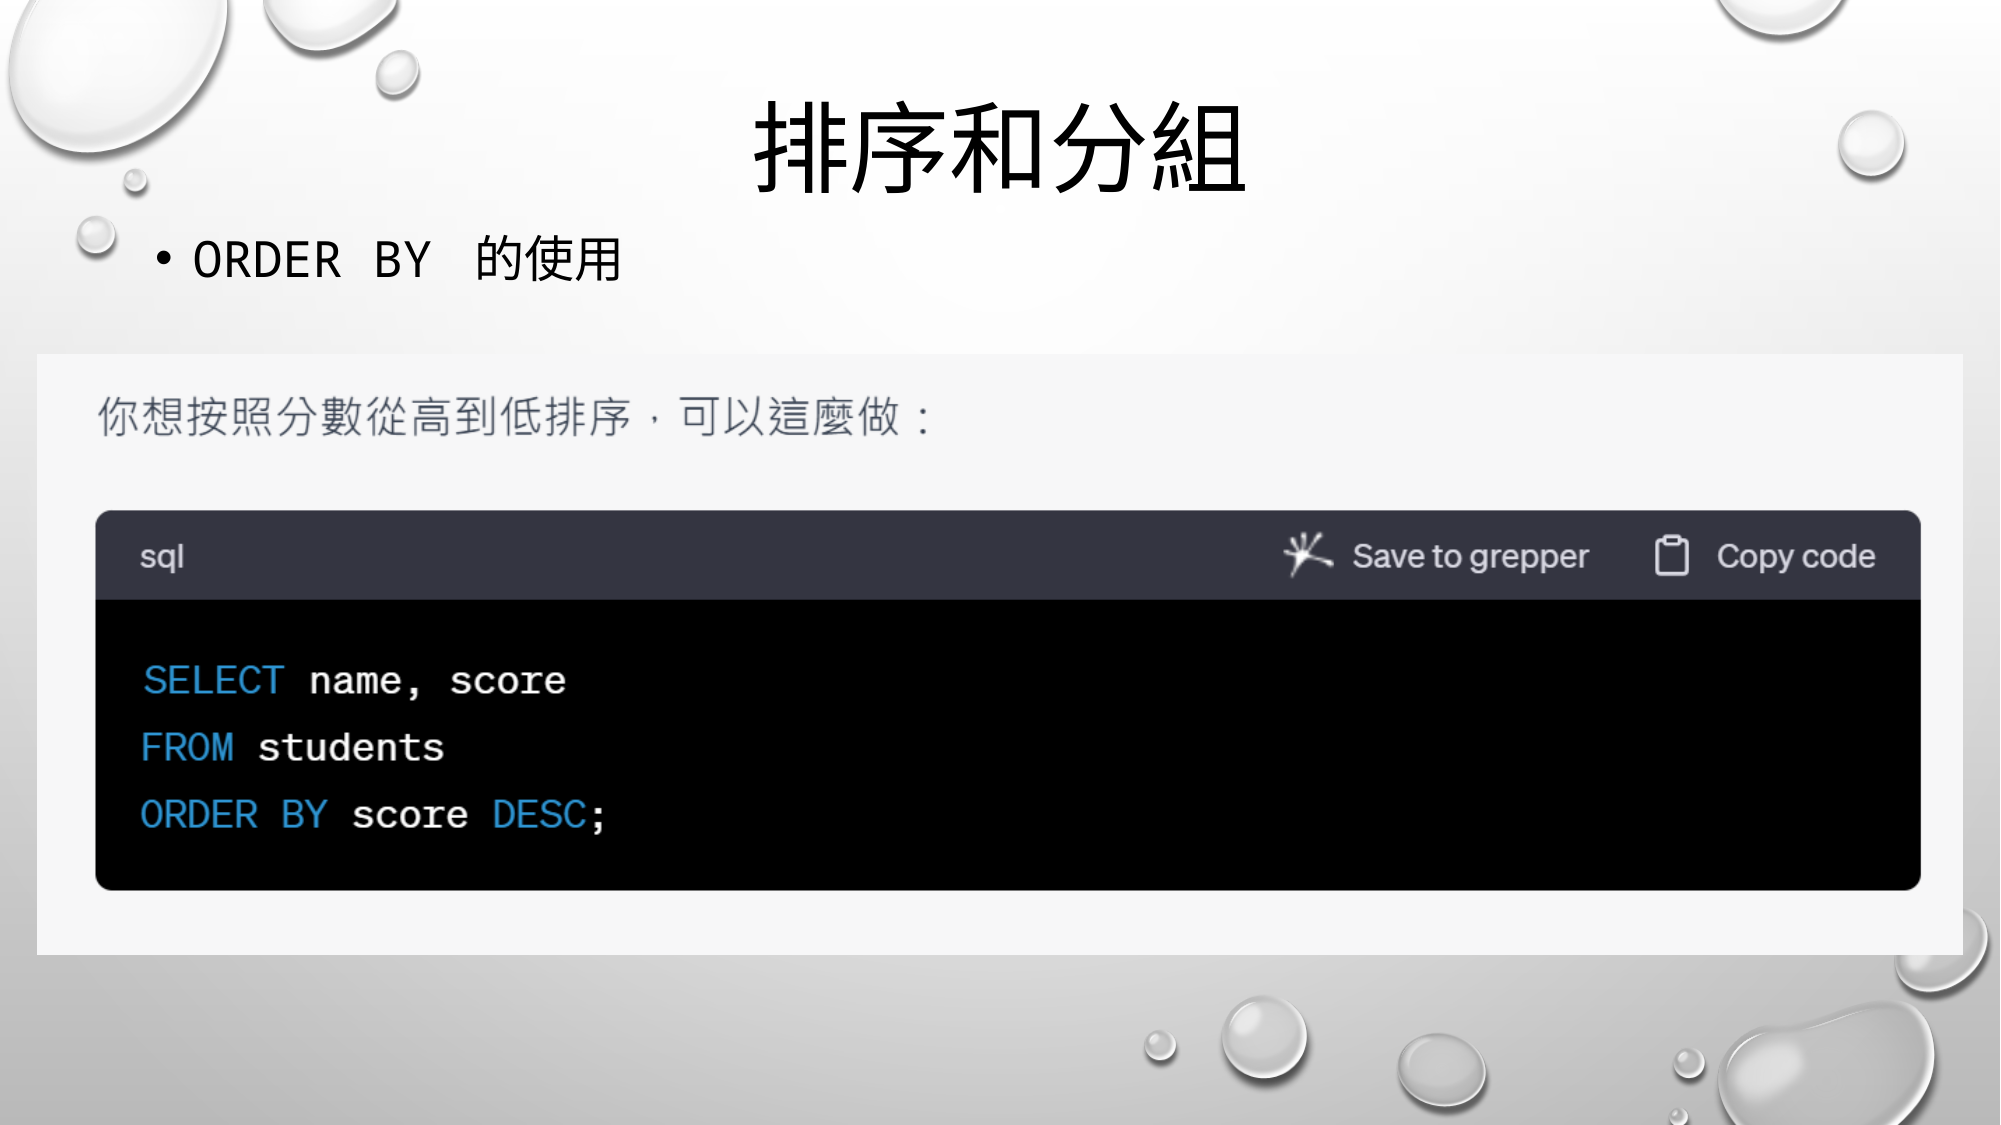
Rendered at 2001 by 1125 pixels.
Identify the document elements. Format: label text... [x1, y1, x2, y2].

title 排序和分組 [149, 22, 1851, 207]
picture [0, 0, 2000, 1125]
list order BY 的使用 [139, 207, 2000, 327]
